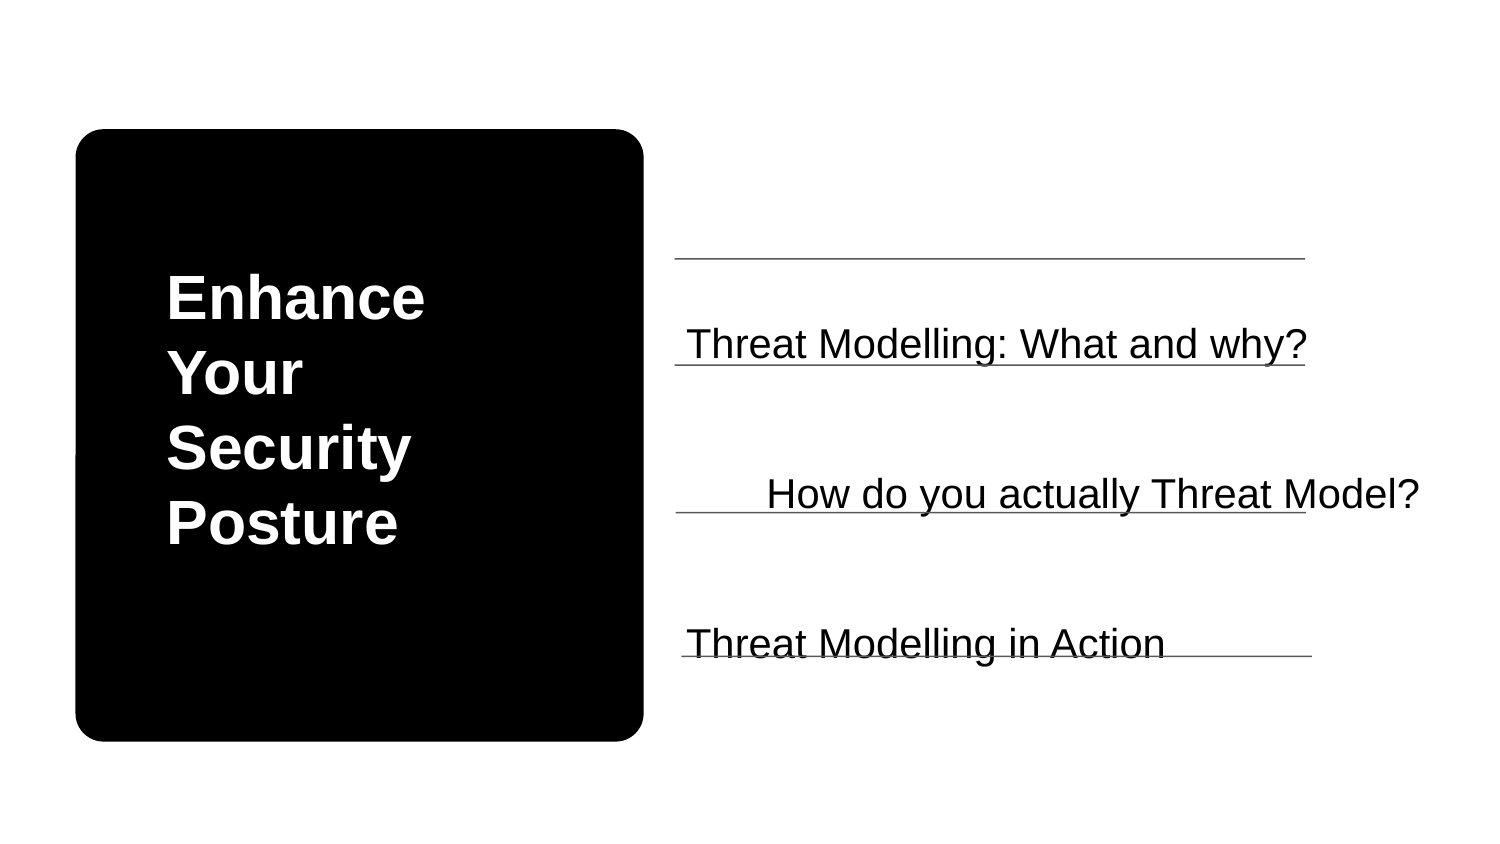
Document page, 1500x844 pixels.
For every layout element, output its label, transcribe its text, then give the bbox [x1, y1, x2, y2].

text_box Enhance Your Security Posture [166, 257, 553, 707]
text_box Threat Modelling: What and why? How do you actually Threat Model? Threat Modelling in Action [611, 167, 1493, 817]
text_box [75, 129, 644, 742]
